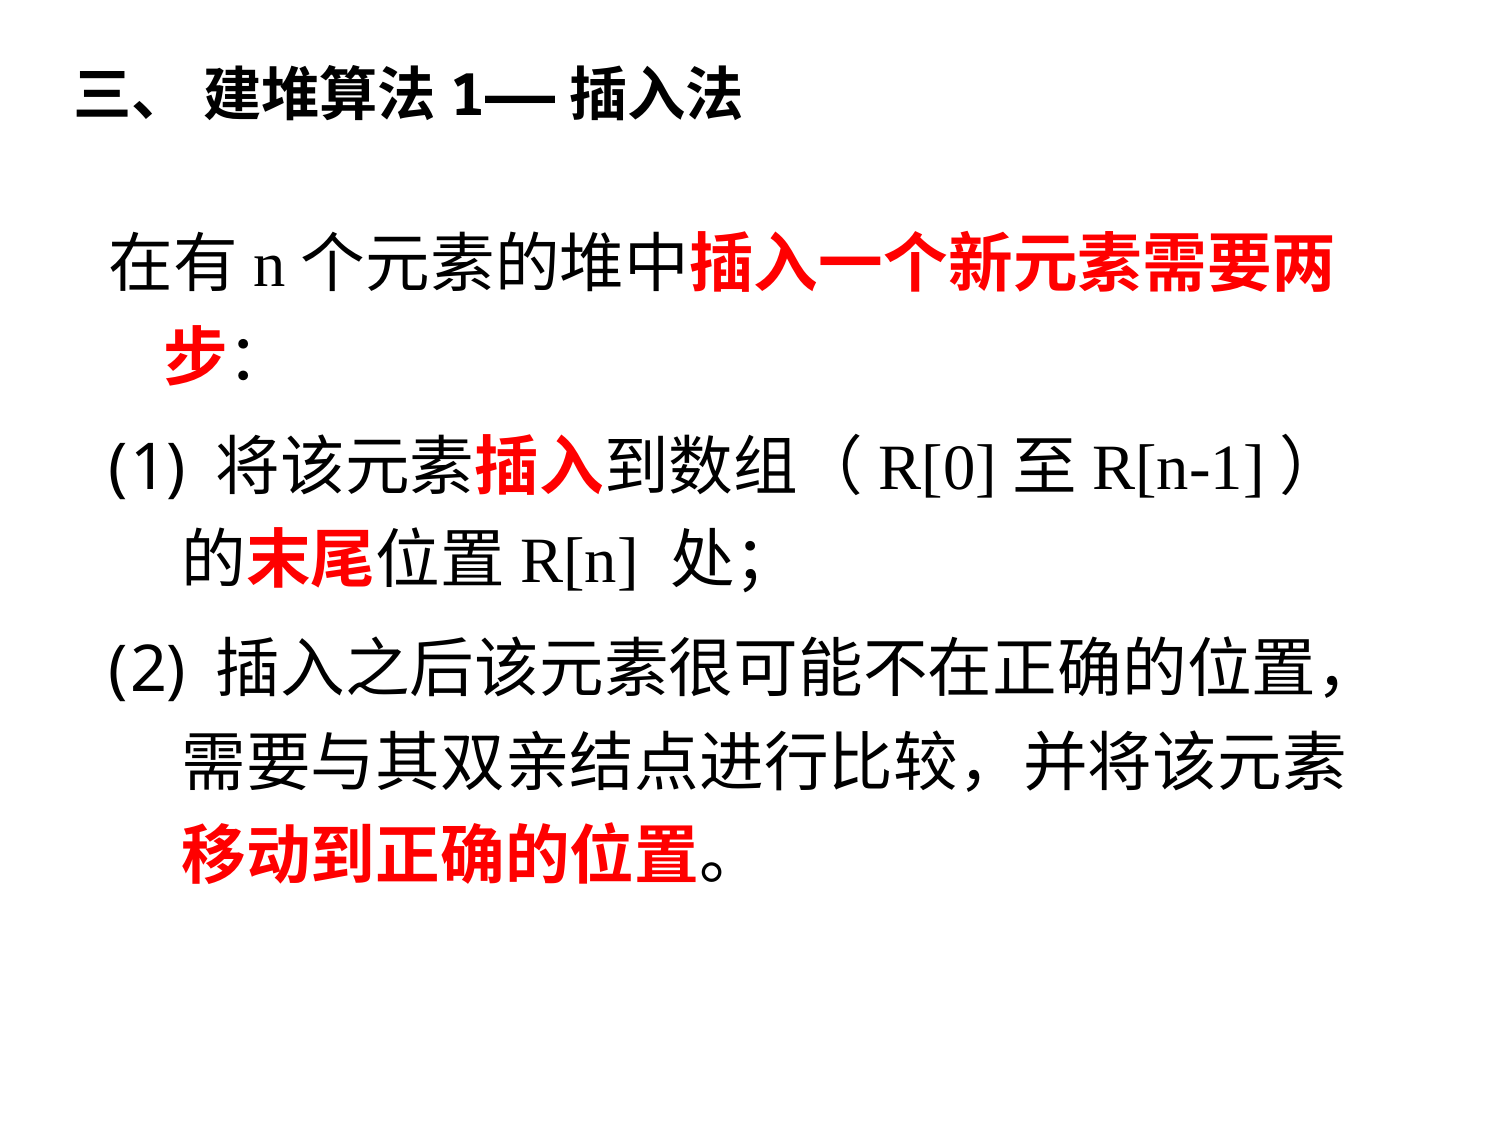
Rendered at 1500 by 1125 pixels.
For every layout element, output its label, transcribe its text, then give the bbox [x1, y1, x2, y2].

title 三、 建堆算法1——插入法 [58, 46, 1293, 137]
list 在有n个元素的堆中插入一个新元素需要两步： 将该元素插入到数组（R[0]至R[n-1]）的末尾位置R[n] 处； 插入之后该元素很可能不在正确的位置，需要与其双亲结点进行比较，并将该元素移动到正确的位置。 [93, 199, 1370, 903]
